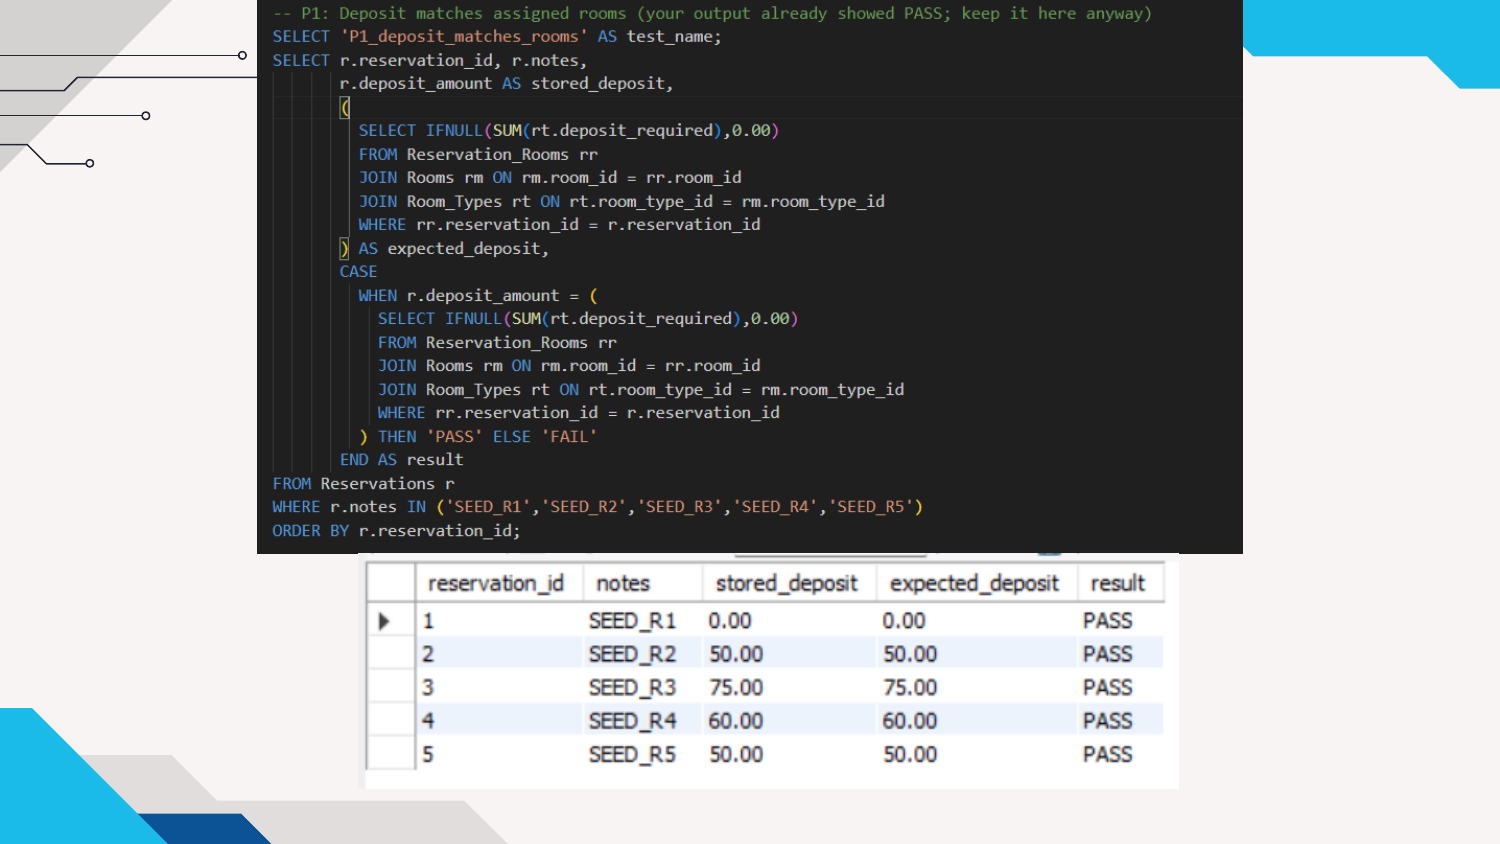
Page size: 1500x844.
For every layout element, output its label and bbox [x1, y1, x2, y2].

picture [257, 0, 1243, 789]
